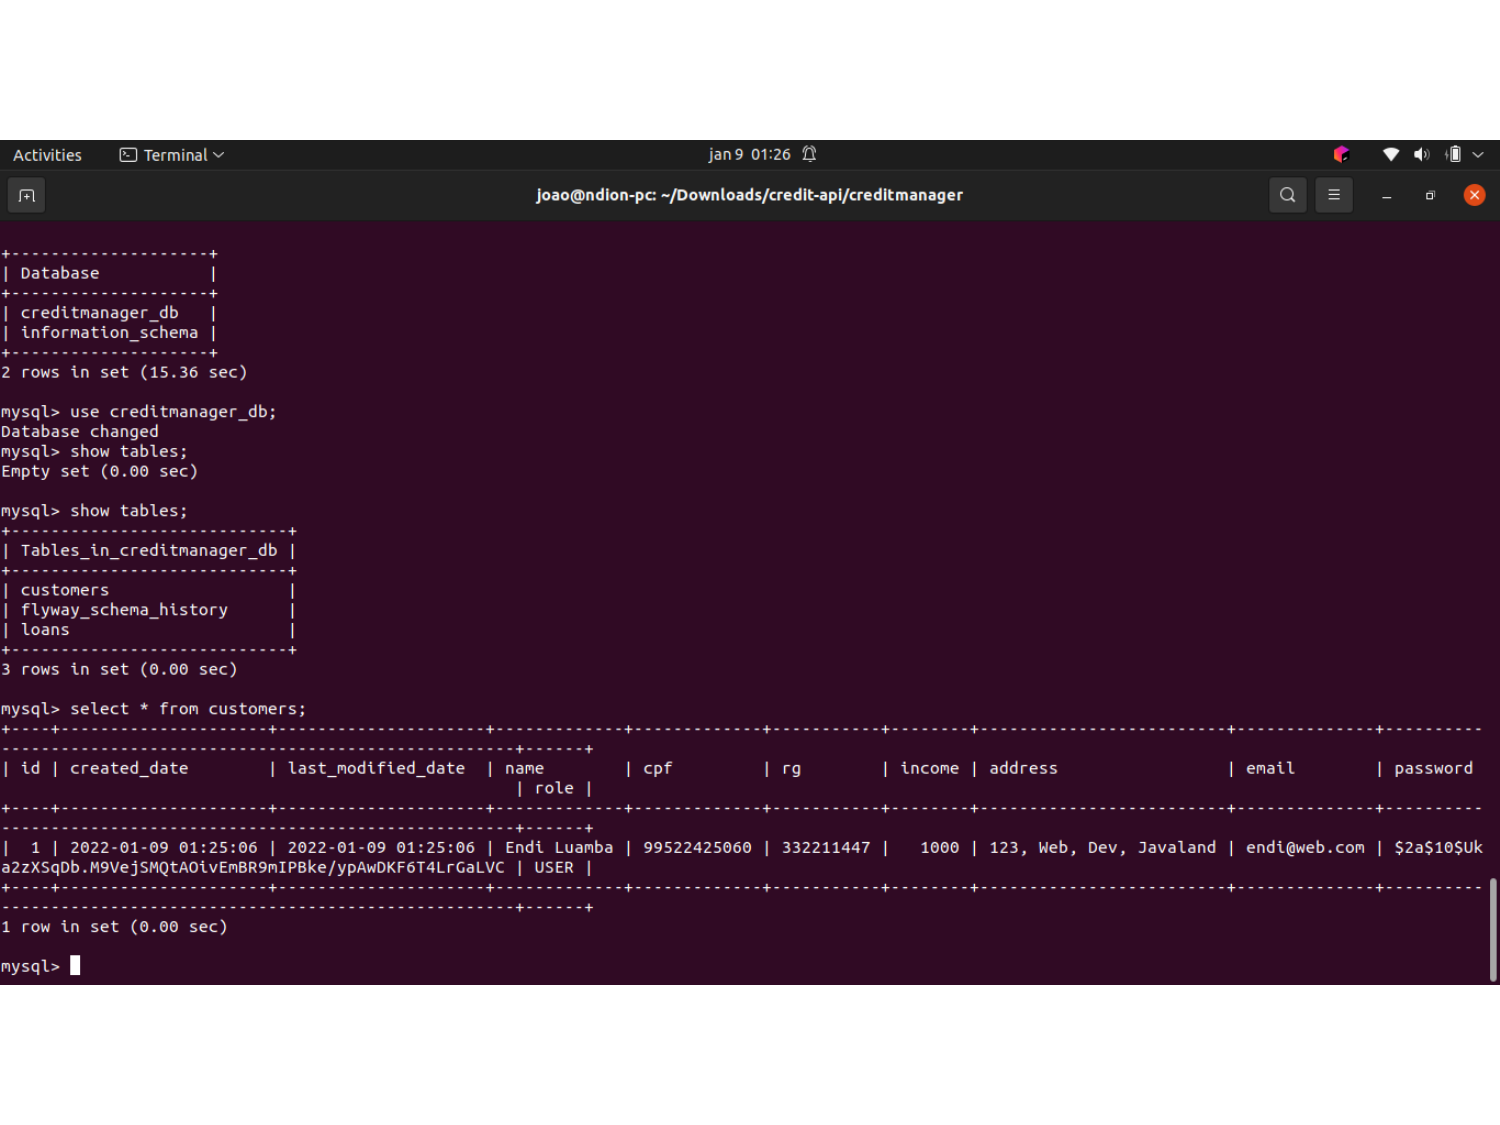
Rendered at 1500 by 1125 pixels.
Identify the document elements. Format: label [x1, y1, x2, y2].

picture [0, 140, 1500, 985]
